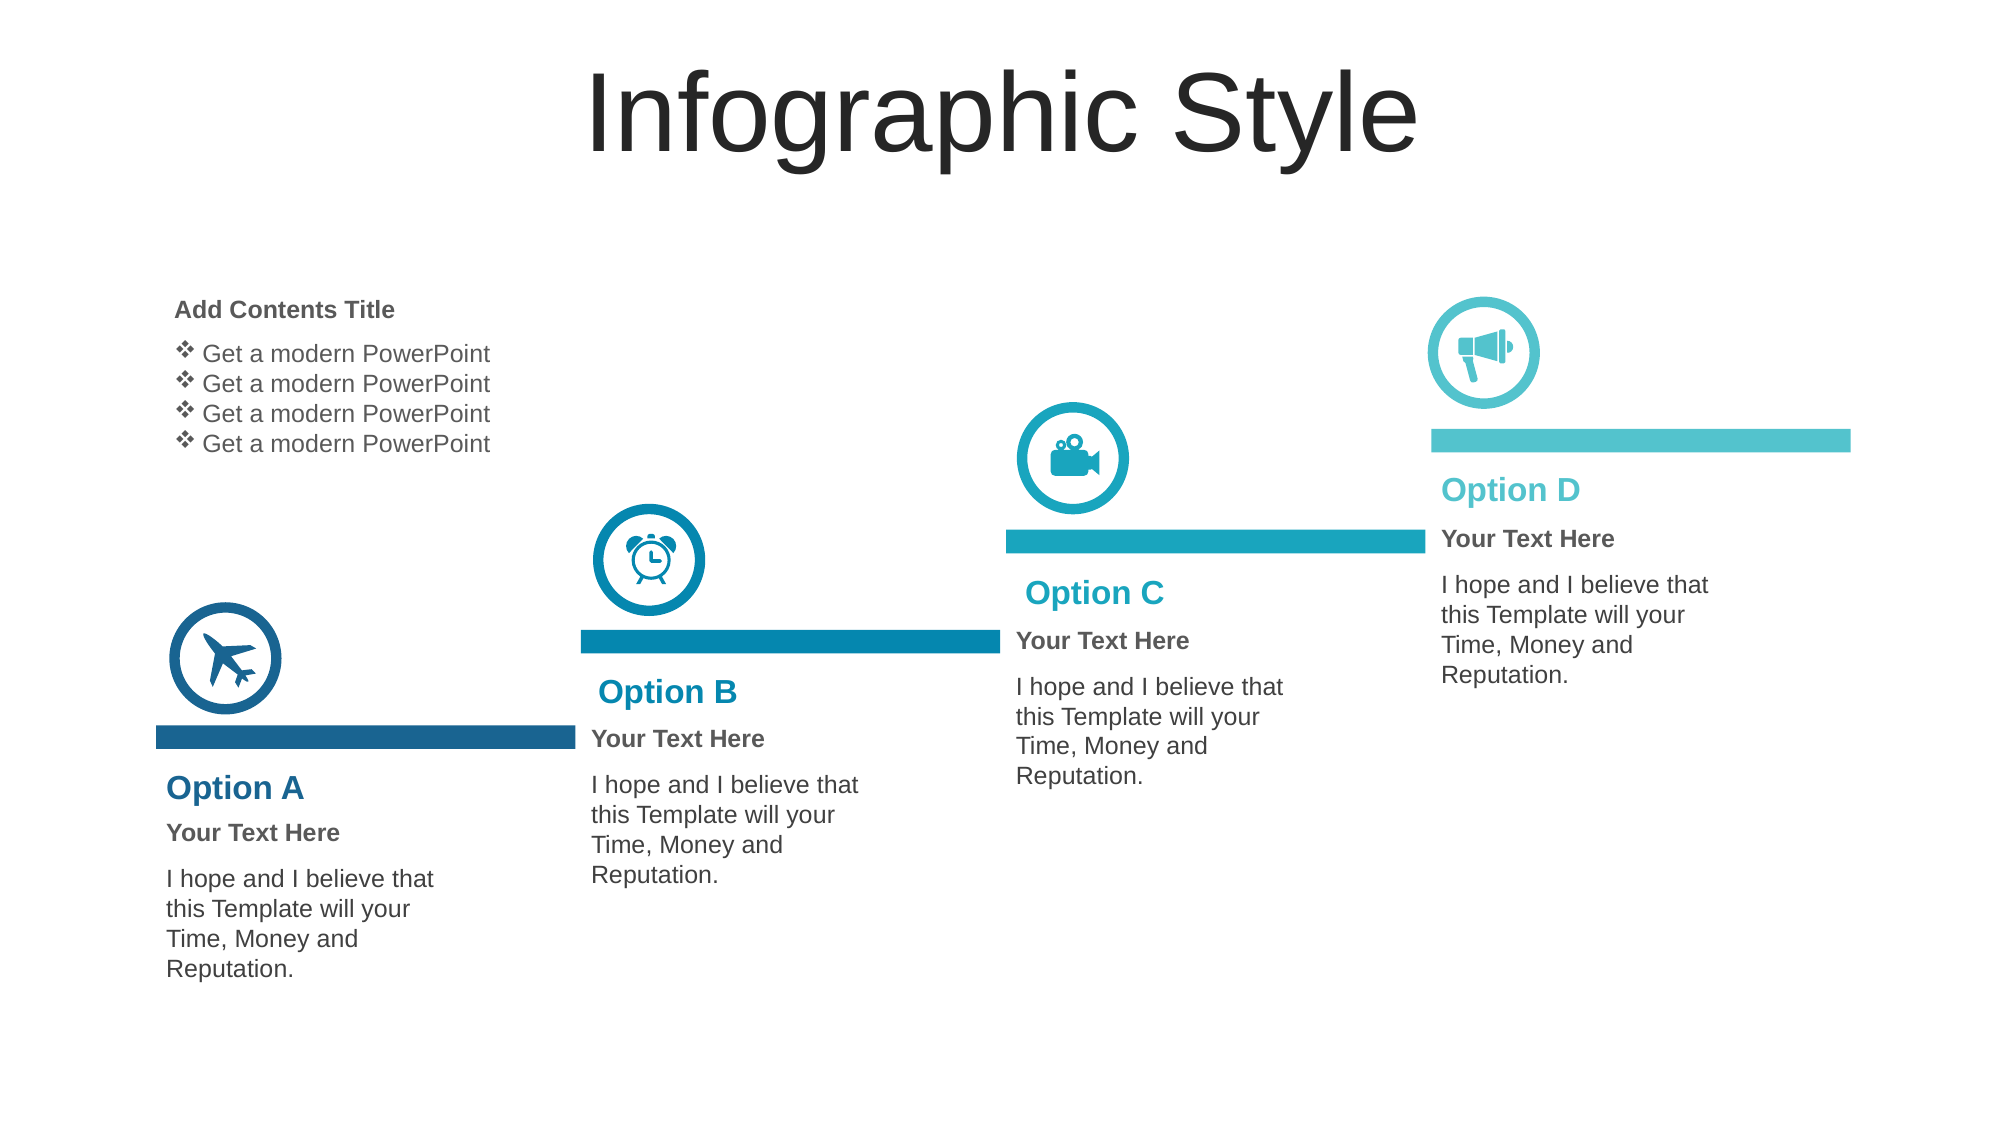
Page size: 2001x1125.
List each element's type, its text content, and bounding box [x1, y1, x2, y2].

text_box [202, 632, 259, 690]
text_box Option B [583, 663, 777, 715]
text_box [1005, 529, 1426, 554]
text_box [1049, 432, 1101, 478]
text_box Option A [151, 758, 350, 809]
text_box [1431, 300, 1536, 405]
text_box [151, 809, 467, 992]
text_box [625, 532, 678, 586]
text_box Option D [1426, 460, 1624, 515]
list Infographic Style [53, 55, 1952, 175]
text_box [1457, 328, 1515, 384]
text_box [1430, 428, 1852, 453]
text_box [155, 724, 576, 750]
text_box Option C [1010, 563, 1193, 617]
text_box [580, 629, 1001, 654]
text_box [1001, 617, 1317, 799]
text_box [576, 715, 892, 898]
text_box [173, 606, 278, 711]
text_box [597, 507, 702, 612]
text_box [159, 285, 546, 467]
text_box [1426, 515, 1742, 698]
text_box [1021, 406, 1125, 511]
